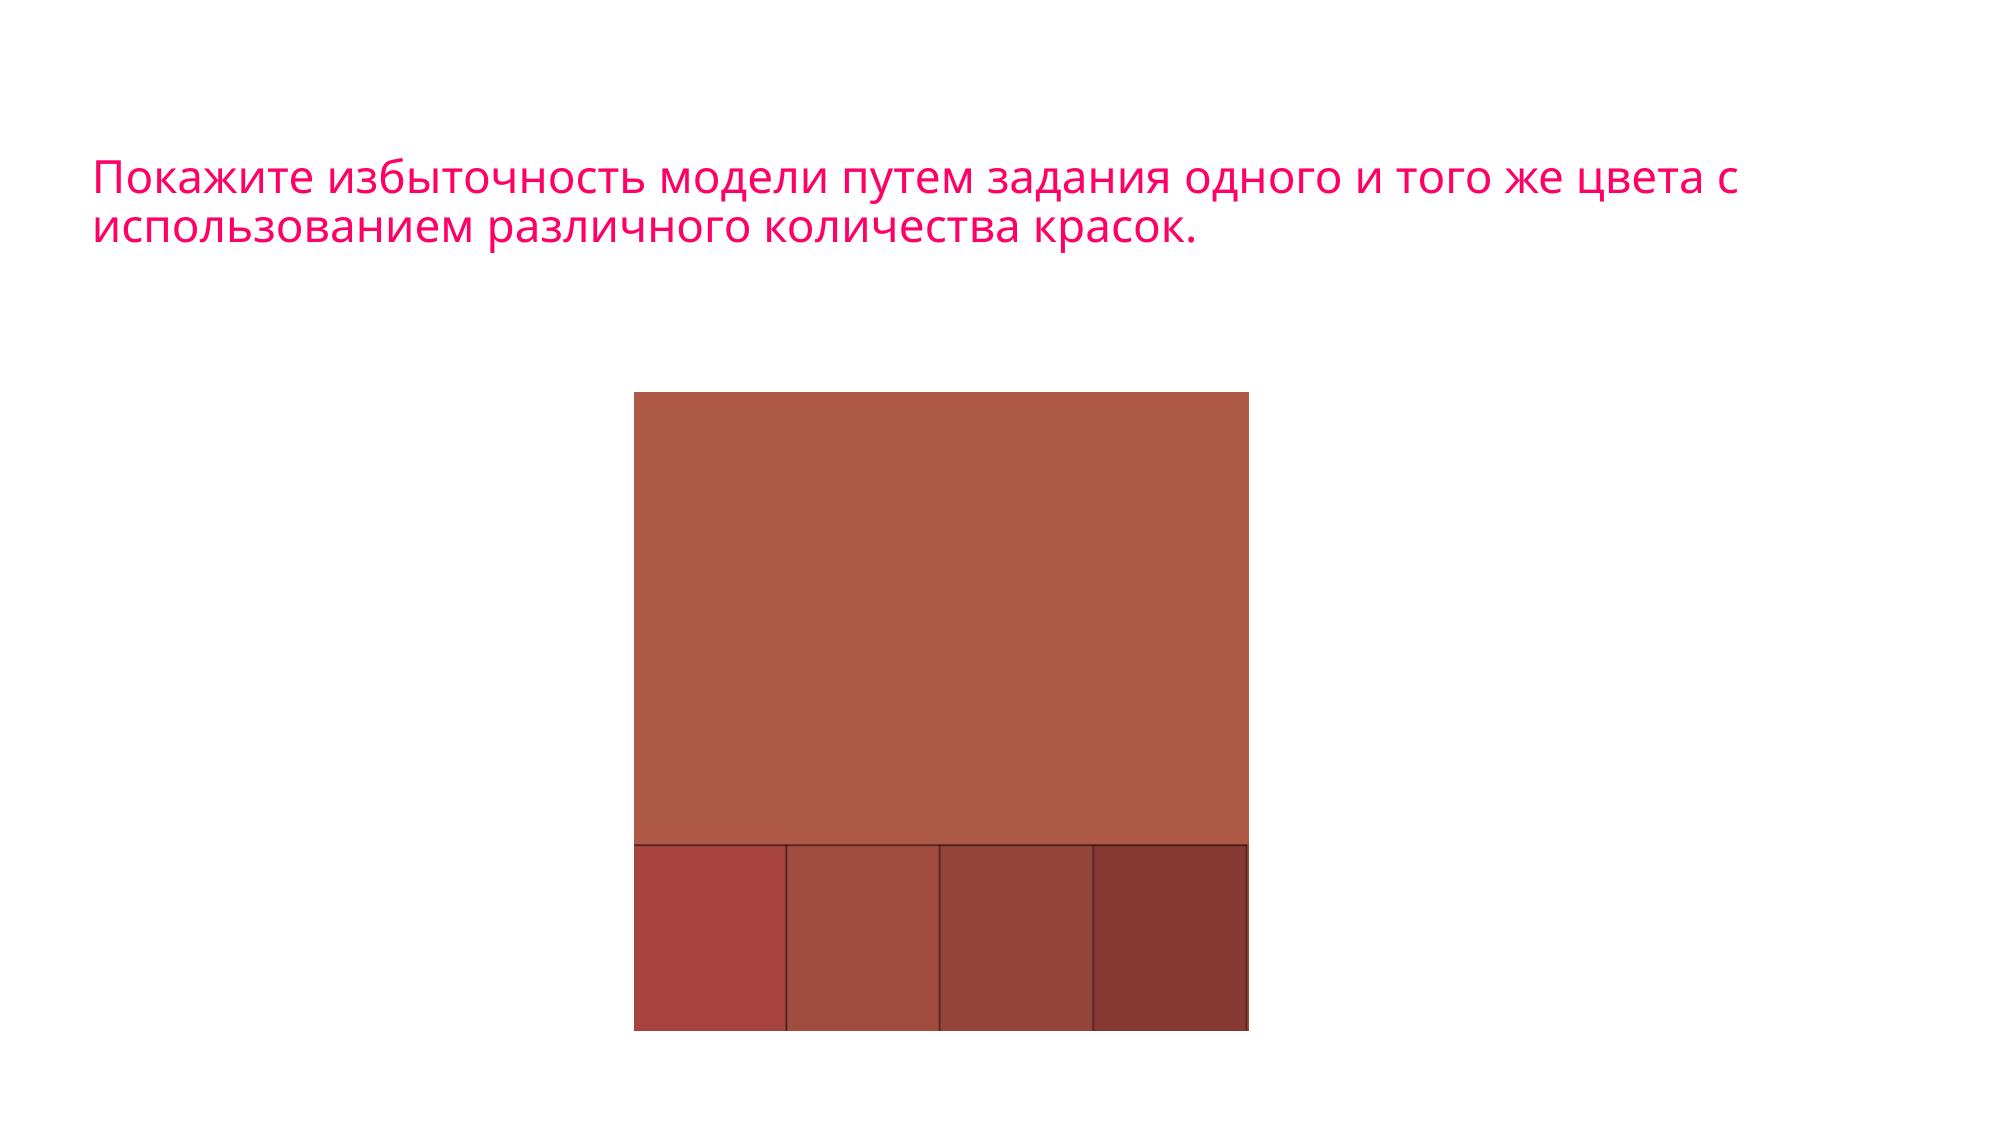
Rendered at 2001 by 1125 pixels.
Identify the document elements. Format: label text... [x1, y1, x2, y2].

title Покажите избыточность модели путем задания одного и того же цвета с использованием различного количества красок. [76, 145, 1985, 261]
picture [634, 392, 1249, 1031]
